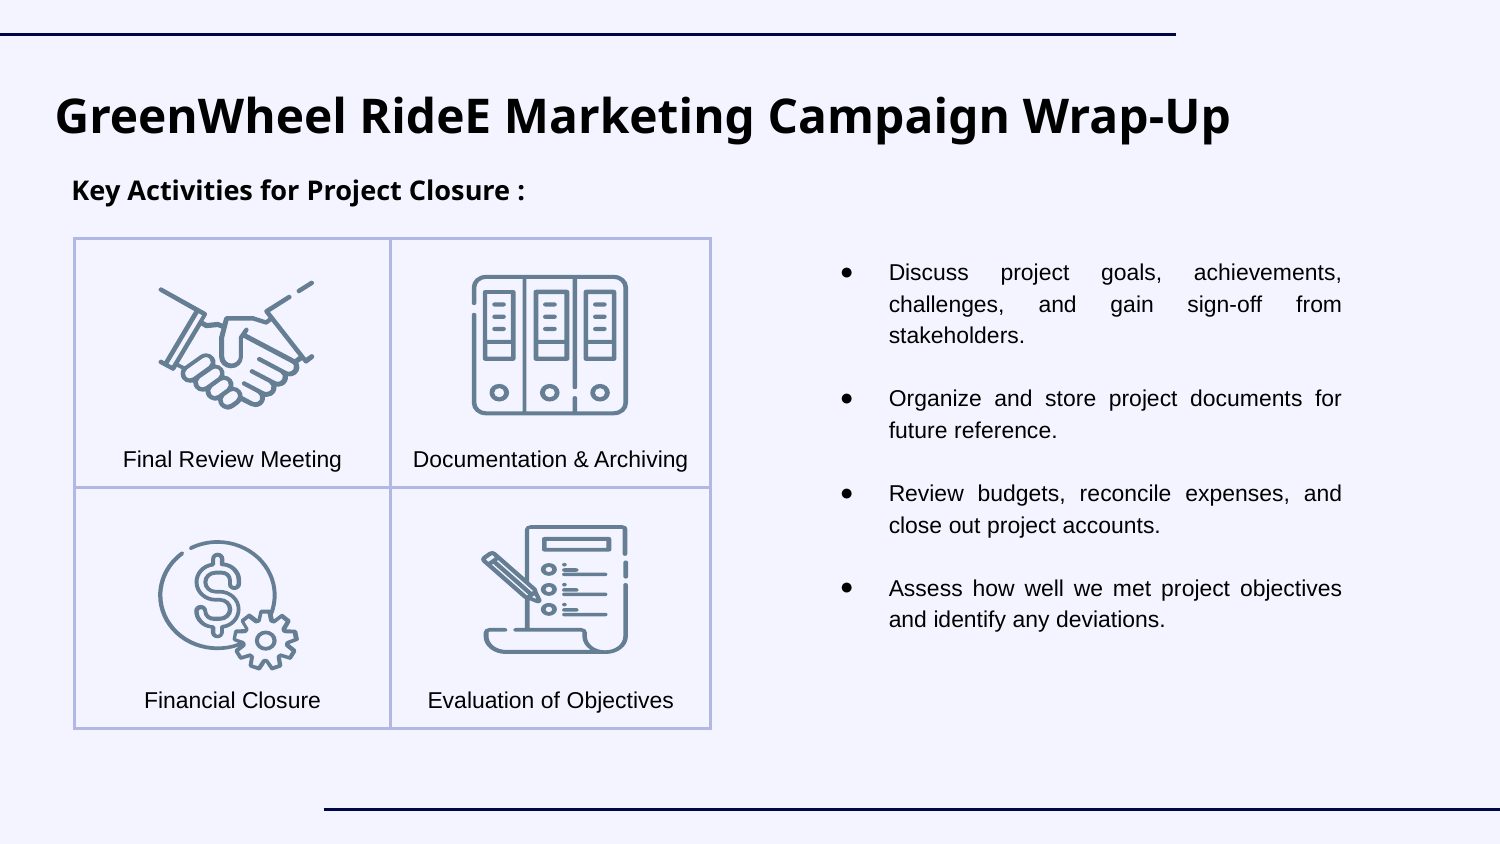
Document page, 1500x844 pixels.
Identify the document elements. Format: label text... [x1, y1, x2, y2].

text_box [480, 524, 629, 655]
table_cell Financial Closure [76, 489, 389, 727]
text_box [157, 539, 300, 671]
table_header Documentation & Archiving [392, 240, 709, 486]
text_box Discuss project goals, achievements, challenges, and gain sign-off from stakeholders. Organize and store project documents for future reference. Review budgets, reconcile expenses, and close out project accounts. Assess how well we met project objectives and identify any deviations. [798, 238, 1358, 785]
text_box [157, 280, 315, 410]
text_box Key Activities for Project Closure : [56, 158, 786, 239]
table_header Final Review Meeting [76, 240, 389, 486]
table_cell Evaluation of Objectives [392, 489, 709, 727]
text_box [471, 274, 629, 416]
title GreenWheel RideE Marketing Campaign Wrap-Up [39, 70, 1279, 151]
